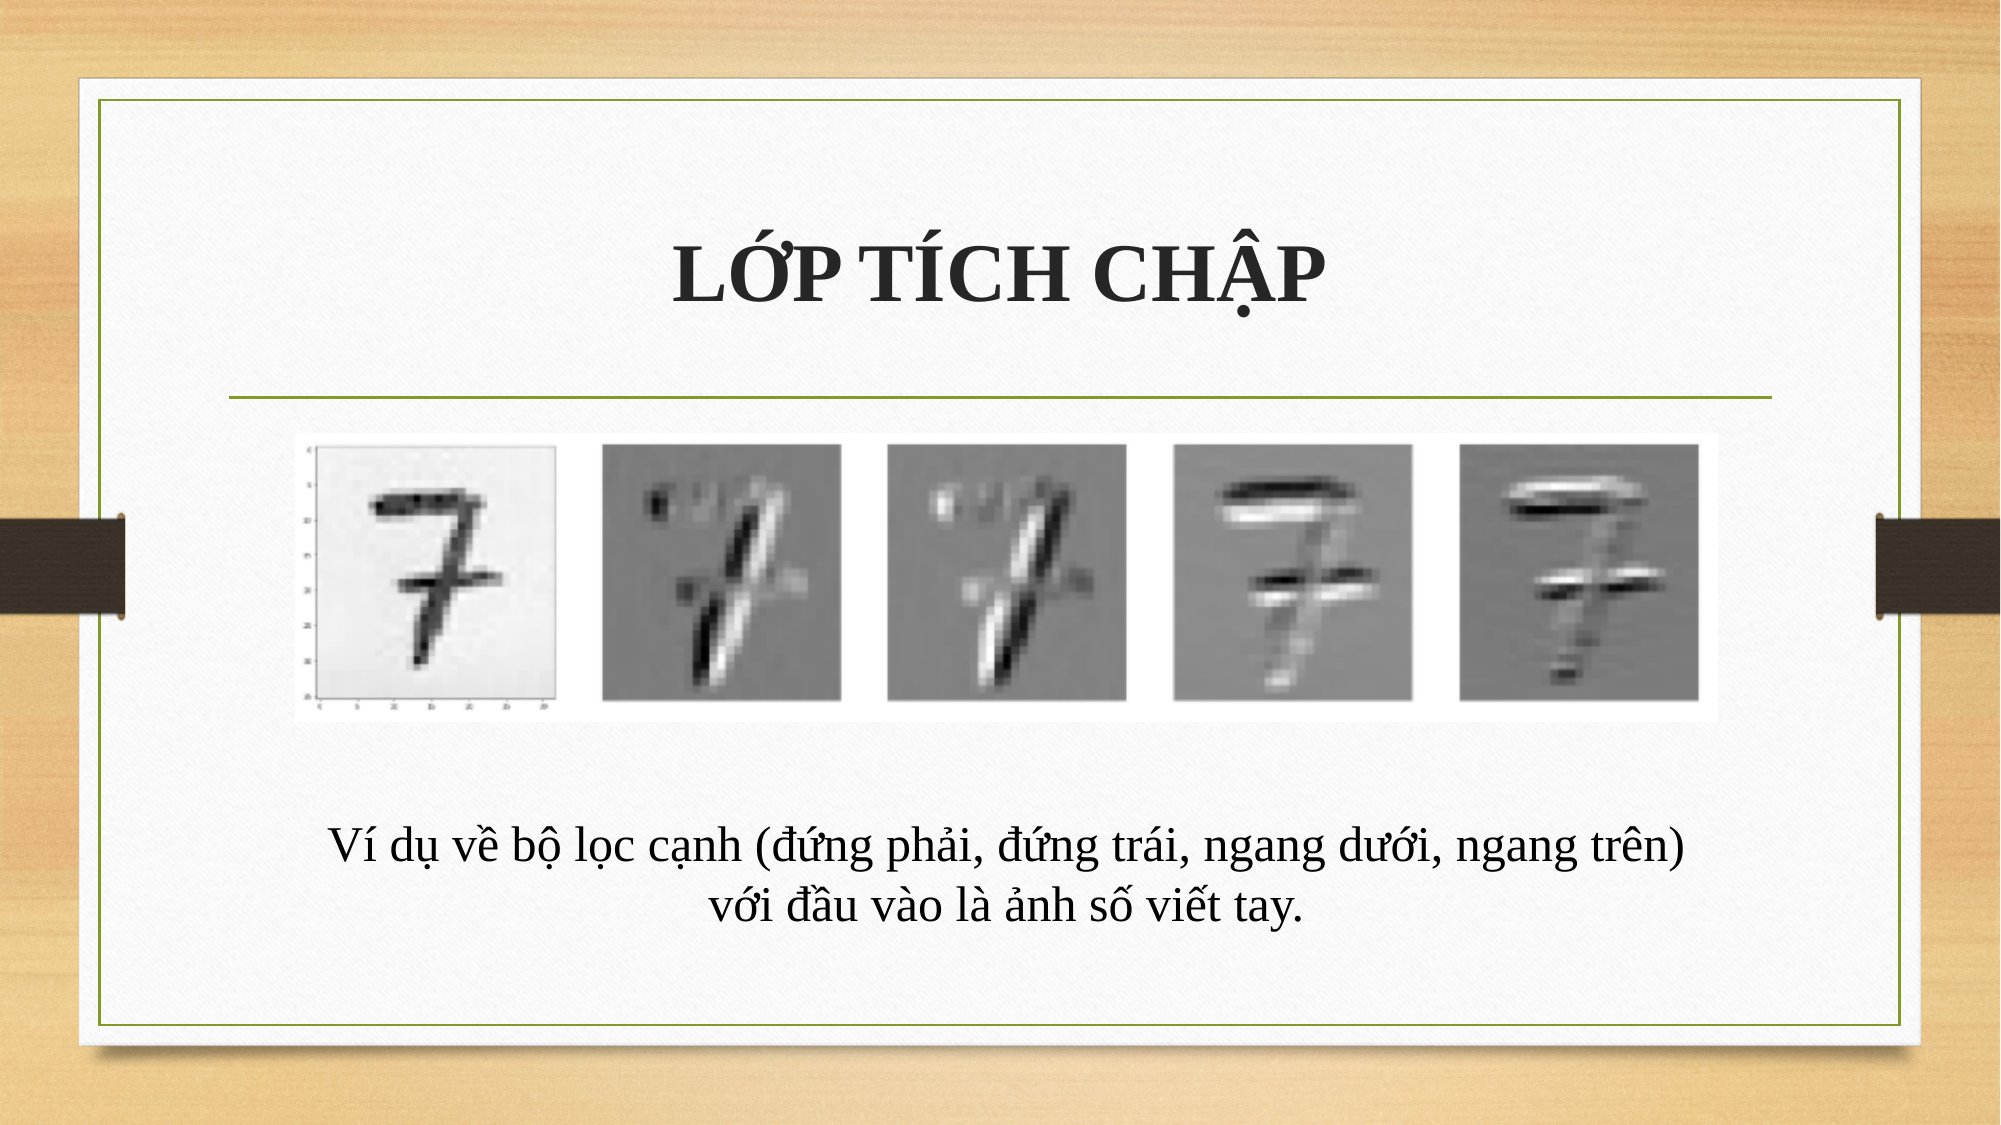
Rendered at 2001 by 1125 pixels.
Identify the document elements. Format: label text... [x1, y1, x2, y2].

text_box Ví dụ về bộ lọc cạnh (đứng phải, đứng trái, ngang dưới, ngang trên) với đầu vào là ảnh số viết tay. [295, 803, 1718, 999]
title LỚP TÍCH CHẬP [212, 161, 1788, 375]
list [295, 433, 1718, 722]
picture [0, 0, 2001, 1125]
